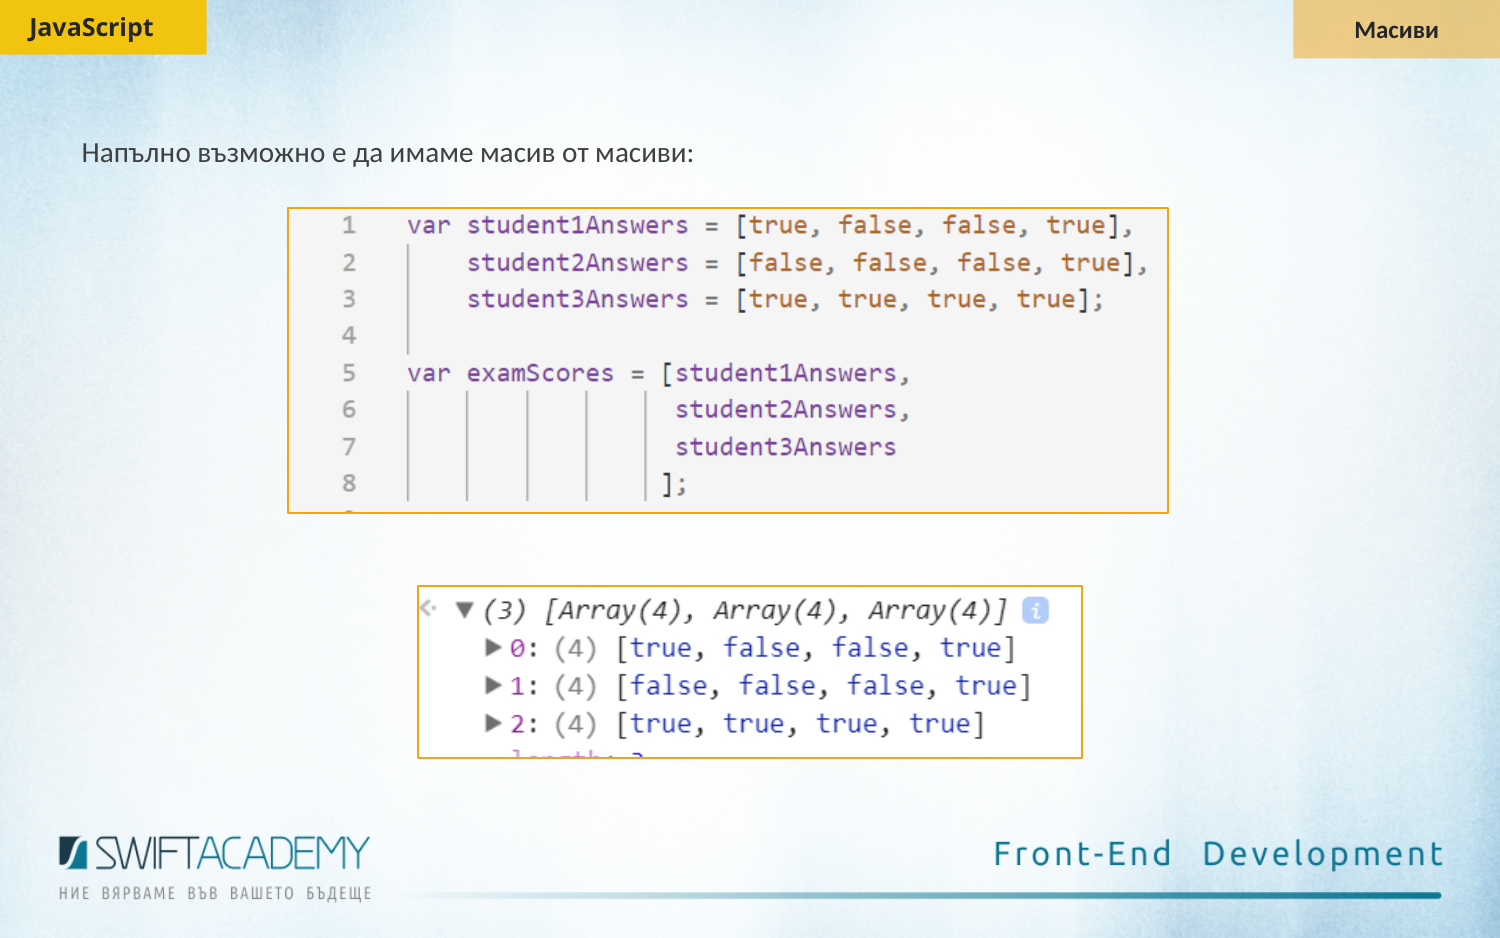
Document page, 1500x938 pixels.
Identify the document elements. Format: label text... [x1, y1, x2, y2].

picture [0, 0, 1500, 938]
text_box [1292, 0, 1500, 59]
text_box Масиви [1293, 6, 1500, 52]
text_box Напълно възможно е да имаме масив от масиви: [66, 126, 1426, 176]
text_box JavaScript [14, 4, 198, 49]
text_box [0, 0, 208, 56]
